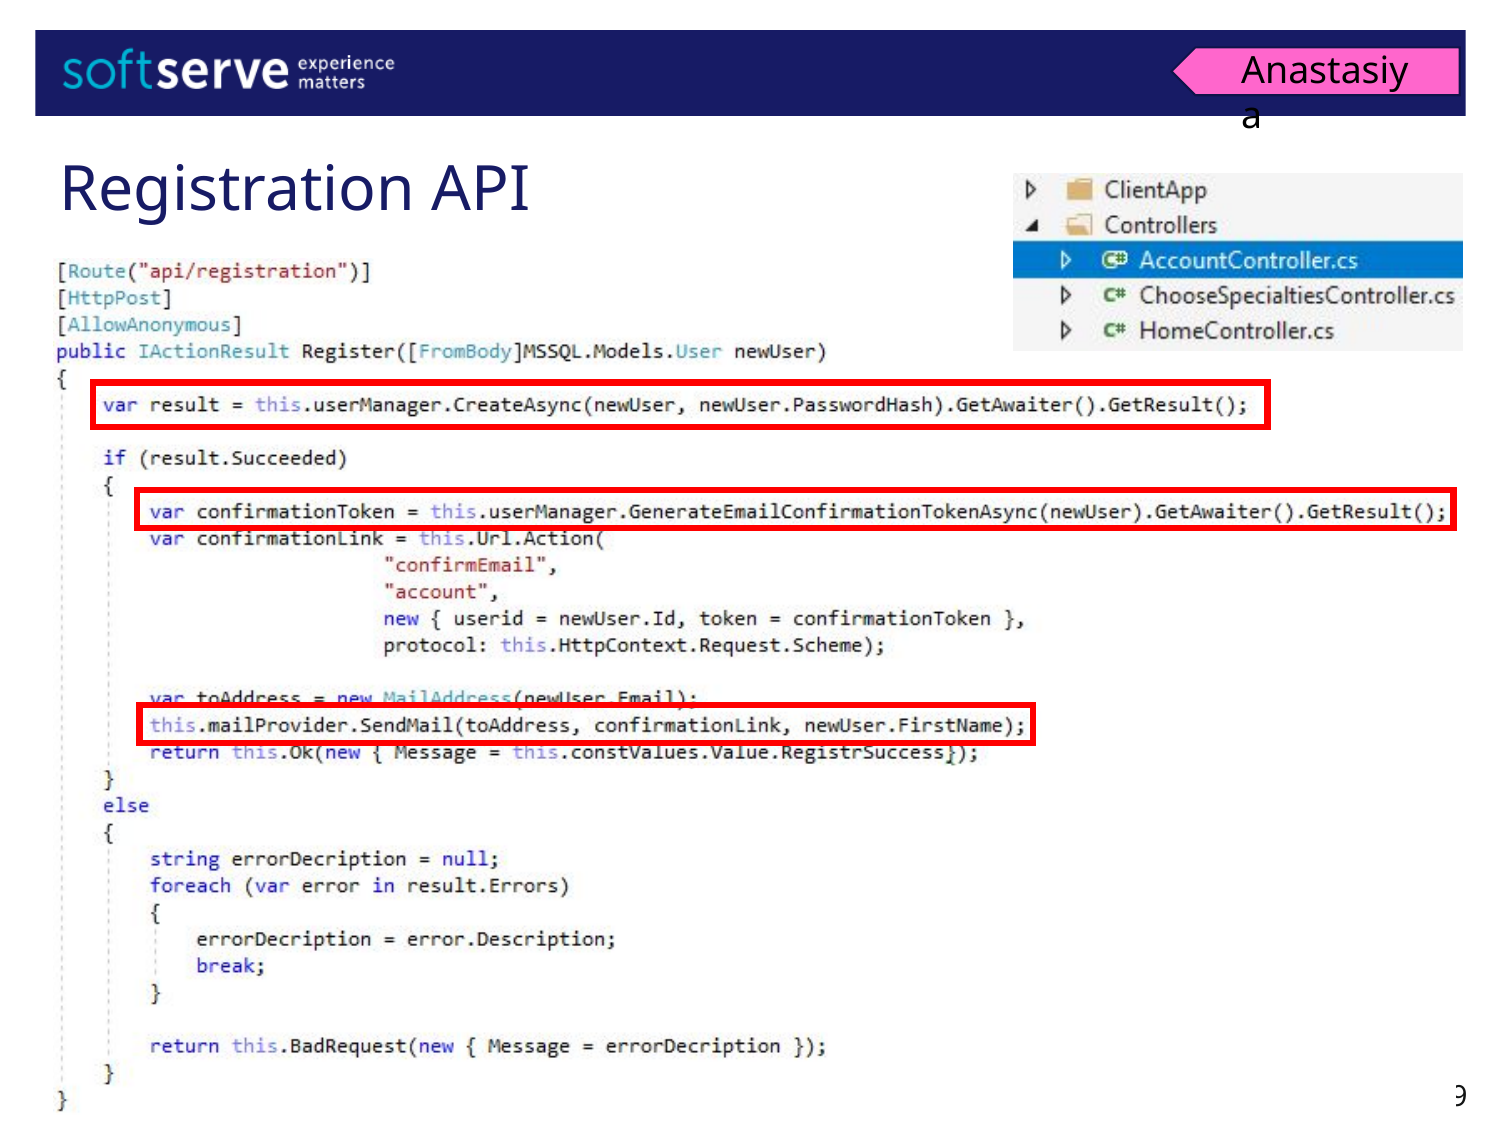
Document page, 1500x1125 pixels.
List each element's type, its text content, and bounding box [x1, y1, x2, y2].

subtitle Registration API [44, 148, 1255, 224]
picture [53, 173, 1463, 1125]
slide_number 89 [1456, 1070, 1500, 1125]
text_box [1171, 38, 1460, 100]
